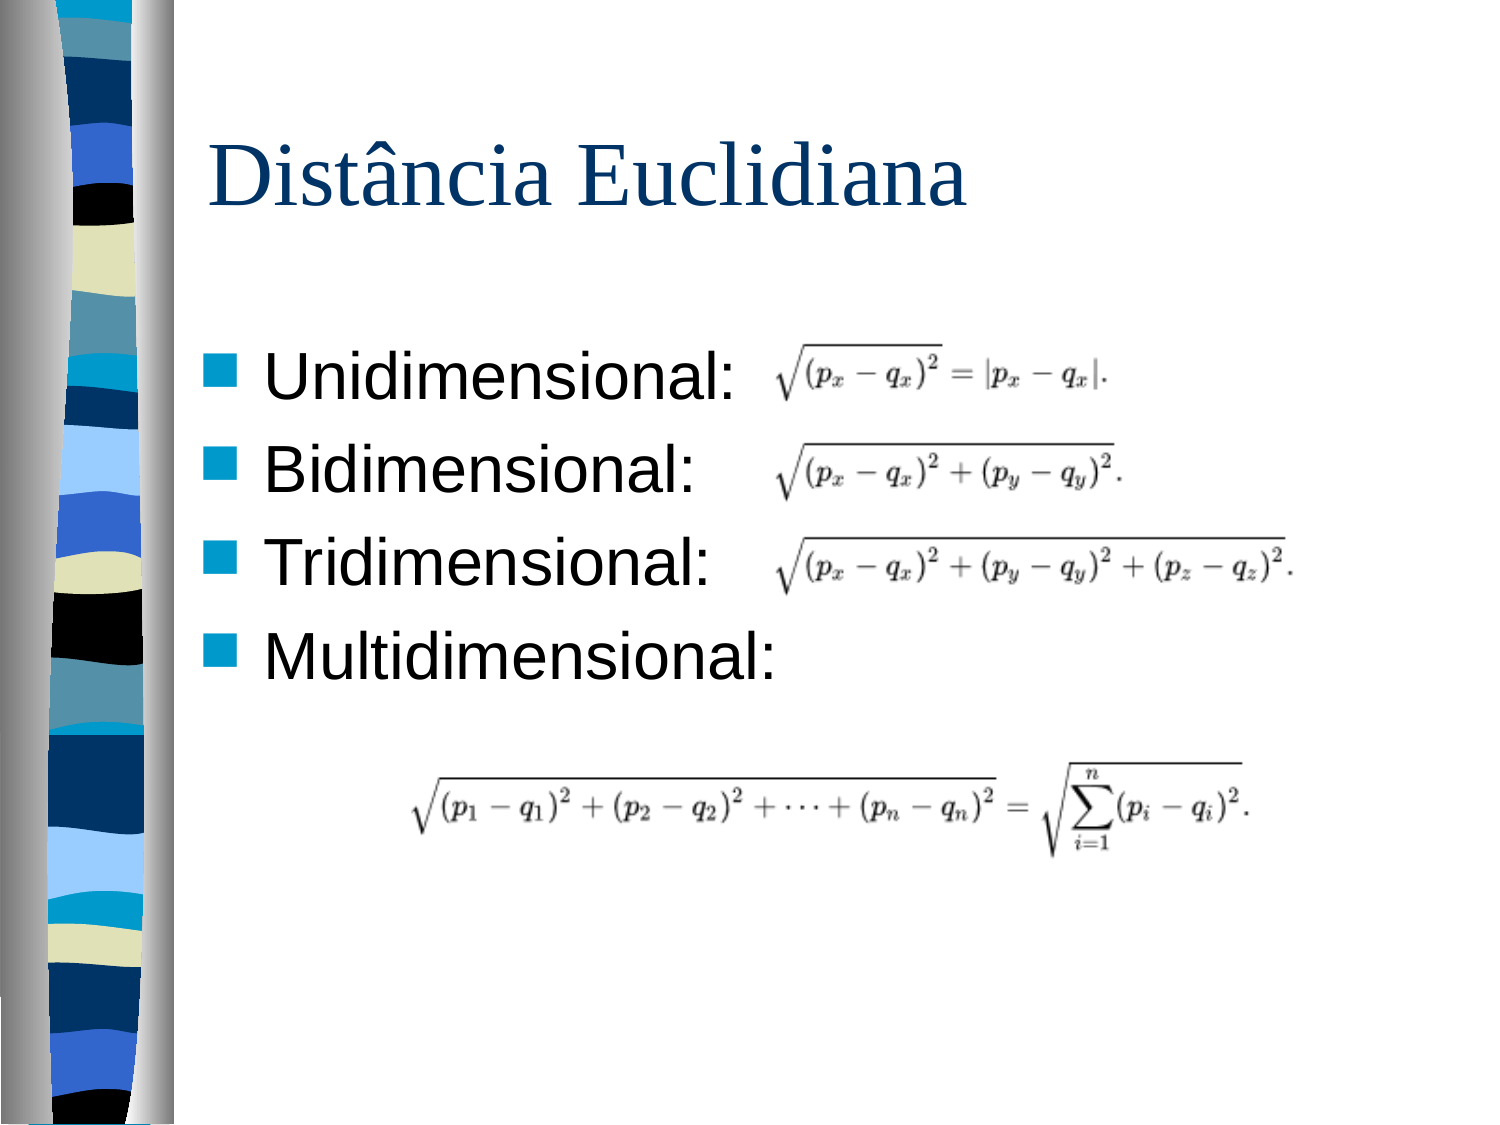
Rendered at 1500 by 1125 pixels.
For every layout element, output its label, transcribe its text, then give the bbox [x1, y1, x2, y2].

picture [773, 532, 1295, 599]
picture [408, 759, 1252, 861]
list Unidimensional: Bidimensional: Tridimensional: Multidimensional: [192, 324, 1468, 1001]
title Distância Euclidiana [192, 74, 1468, 263]
picture [773, 339, 1109, 405]
picture [773, 438, 1124, 504]
